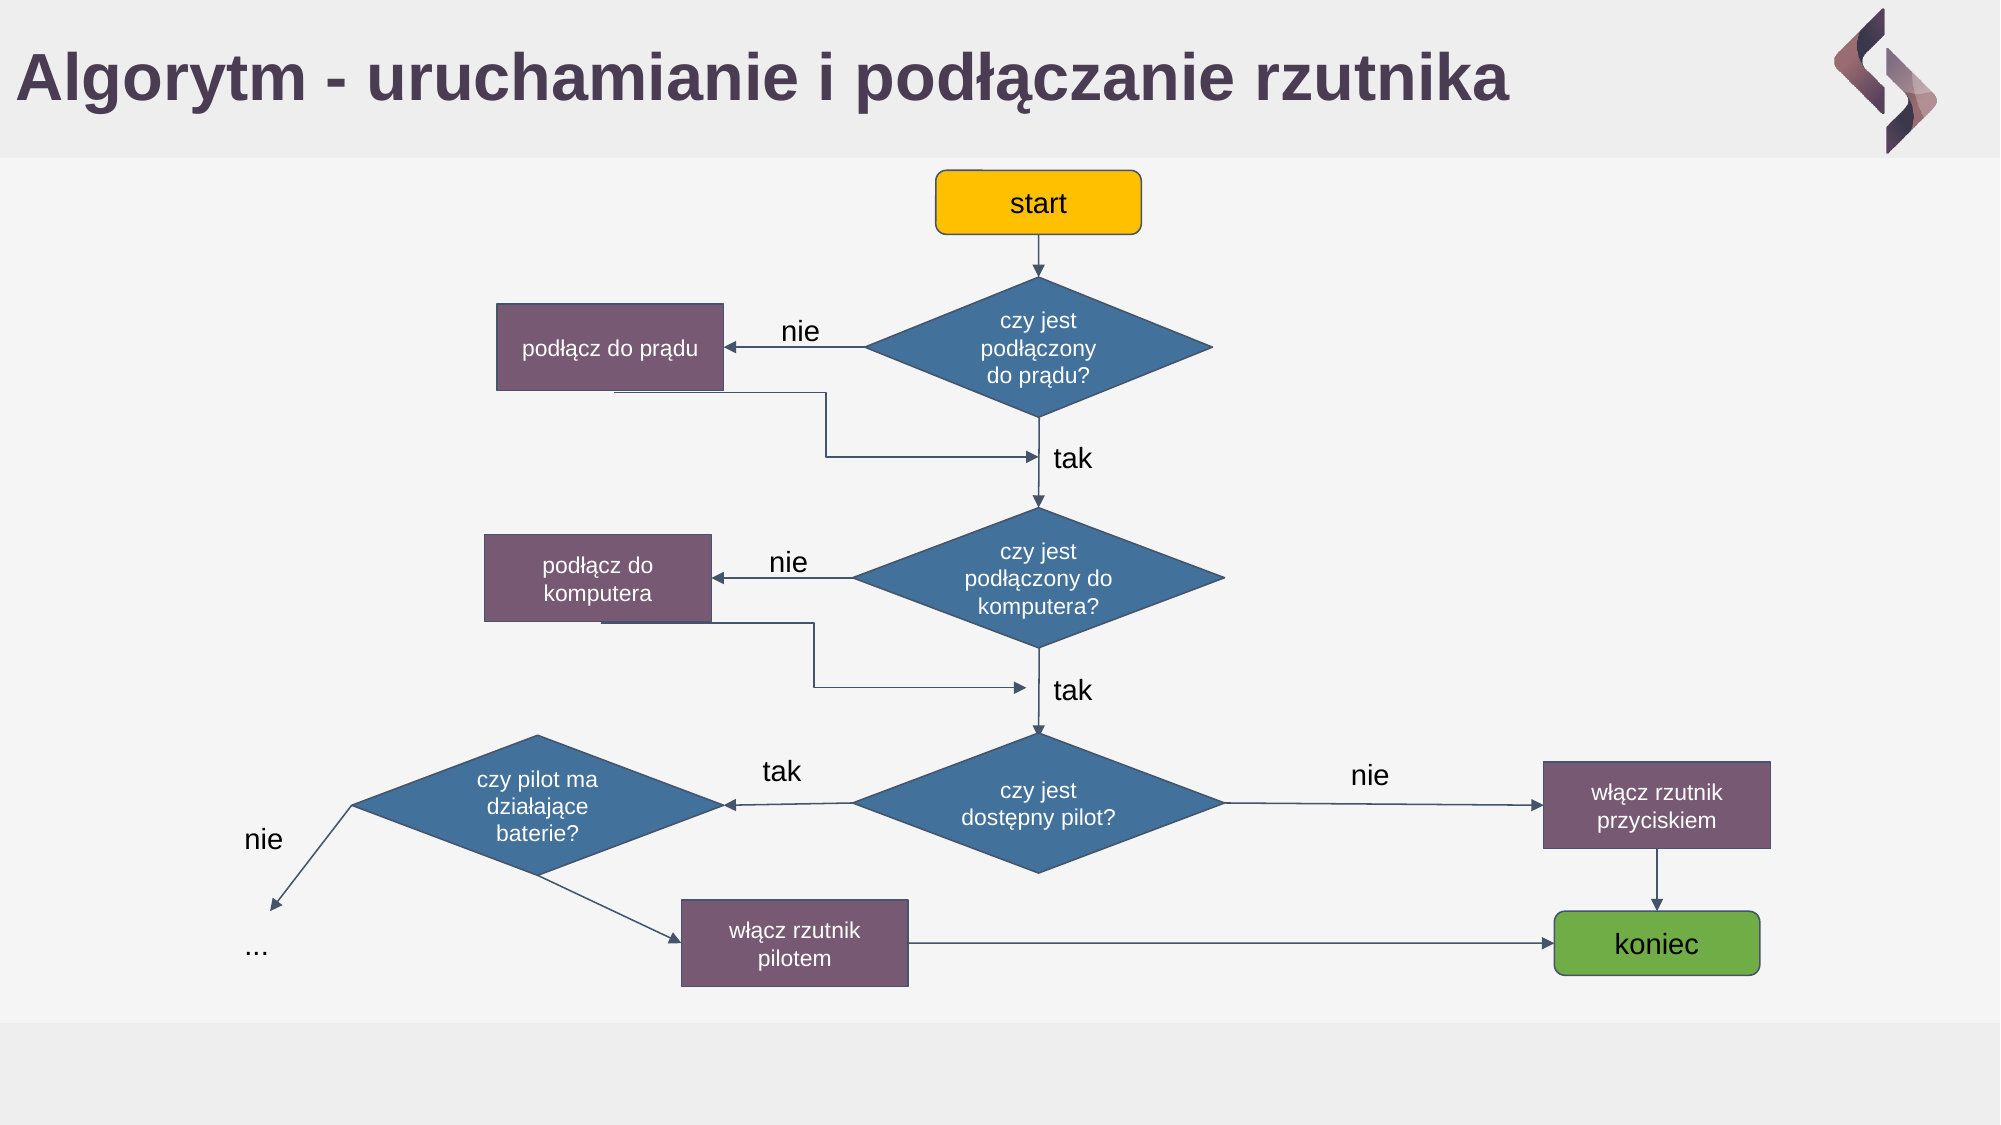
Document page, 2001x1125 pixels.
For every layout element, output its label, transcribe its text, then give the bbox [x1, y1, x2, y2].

text_box podłącz do prądu [496, 303, 724, 391]
picture [1787, 0, 2001, 166]
text_box nie [229, 805, 267, 870]
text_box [269, 805, 352, 912]
text_box koniec [1554, 911, 1760, 976]
text_box nie [754, 587, 836, 592]
text_box tak [1044, 424, 1120, 489]
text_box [537, 874, 682, 944]
text_box tak [1044, 656, 1120, 721]
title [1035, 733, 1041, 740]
text_box nie [766, 297, 848, 346]
text_box start [935, 170, 1142, 235]
text_box ... [229, 911, 311, 976]
text_box nie [766, 356, 848, 362]
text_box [613, 392, 1039, 458]
text_box włącz rzutnik pilotem [681, 899, 909, 987]
text_box tak [747, 737, 829, 801]
text_box nie [1335, 741, 1418, 801]
text_box podłącz do komputera [484, 534, 712, 622]
text_box czy jest podłączony do komputera? [853, 509, 1225, 648]
title Algorytm - uruchamianie i podłączanie rzutnika [0, 0, 1788, 158]
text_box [723, 802, 853, 806]
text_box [601, 622, 1027, 688]
text_box czy jest podłączony do prądu? [865, 278, 1213, 416]
text_box włącz rzutnik przyciskiem [1543, 761, 1771, 849]
text_box czy jest dostępny pilot? [853, 734, 1223, 874]
text_box nie [754, 527, 836, 577]
text_box czy pilot ma działające baterie? [352, 735, 721, 875]
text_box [1224, 802, 1544, 806]
